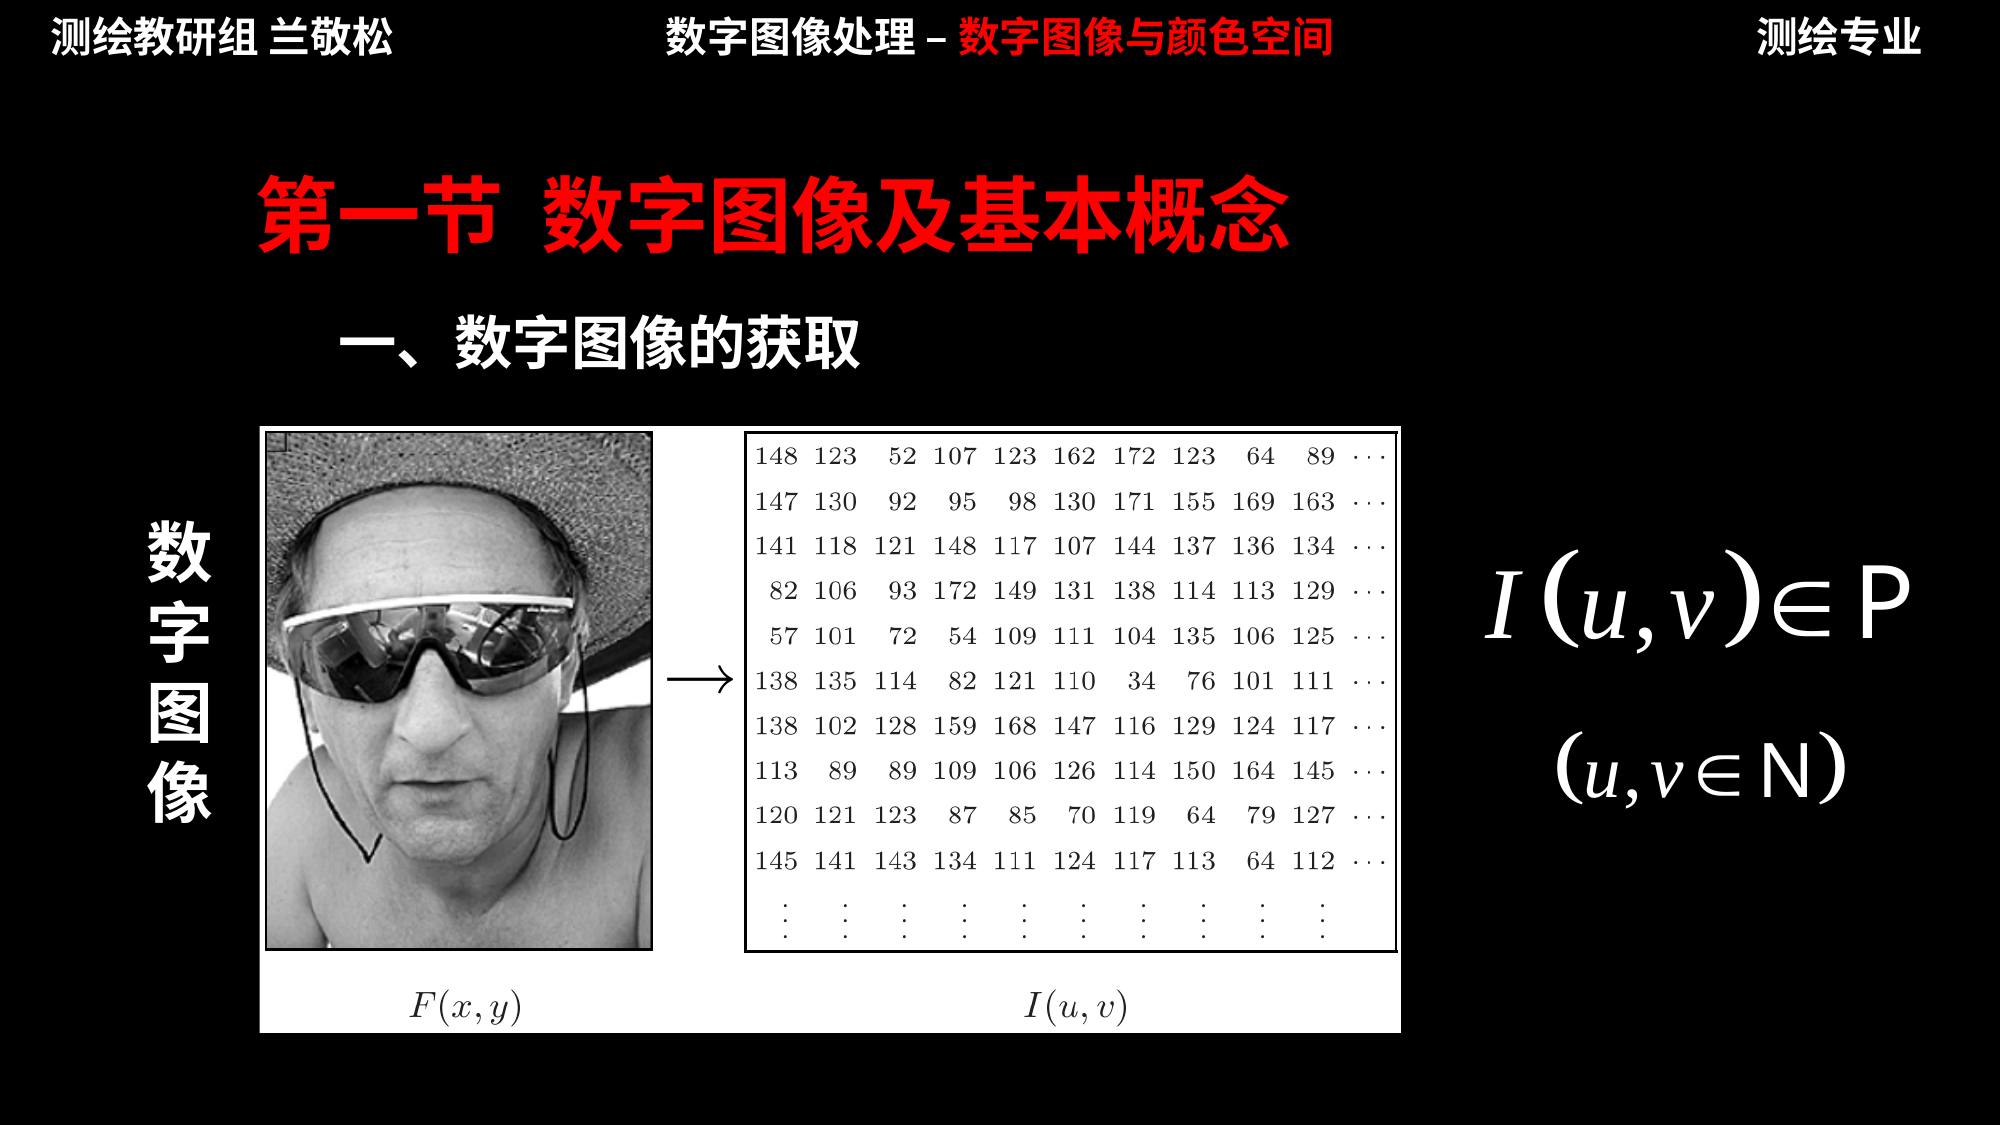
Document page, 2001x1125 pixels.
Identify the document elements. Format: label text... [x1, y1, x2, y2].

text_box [259, 426, 1401, 1033]
text_box 数字图像处理 – 数字图像与颜色空间 [651, 3, 1349, 69]
text_box 一、数字图像的获取 [323, 298, 919, 384]
text_box 第一节 数字图像及基本概念 [239, 155, 1307, 271]
text_box 测绘教研组 兰敬松 [35, 3, 409, 69]
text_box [1466, 528, 1932, 842]
text_box 数字图像 [131, 503, 234, 839]
text_box 测绘专业 [1741, 3, 1939, 69]
